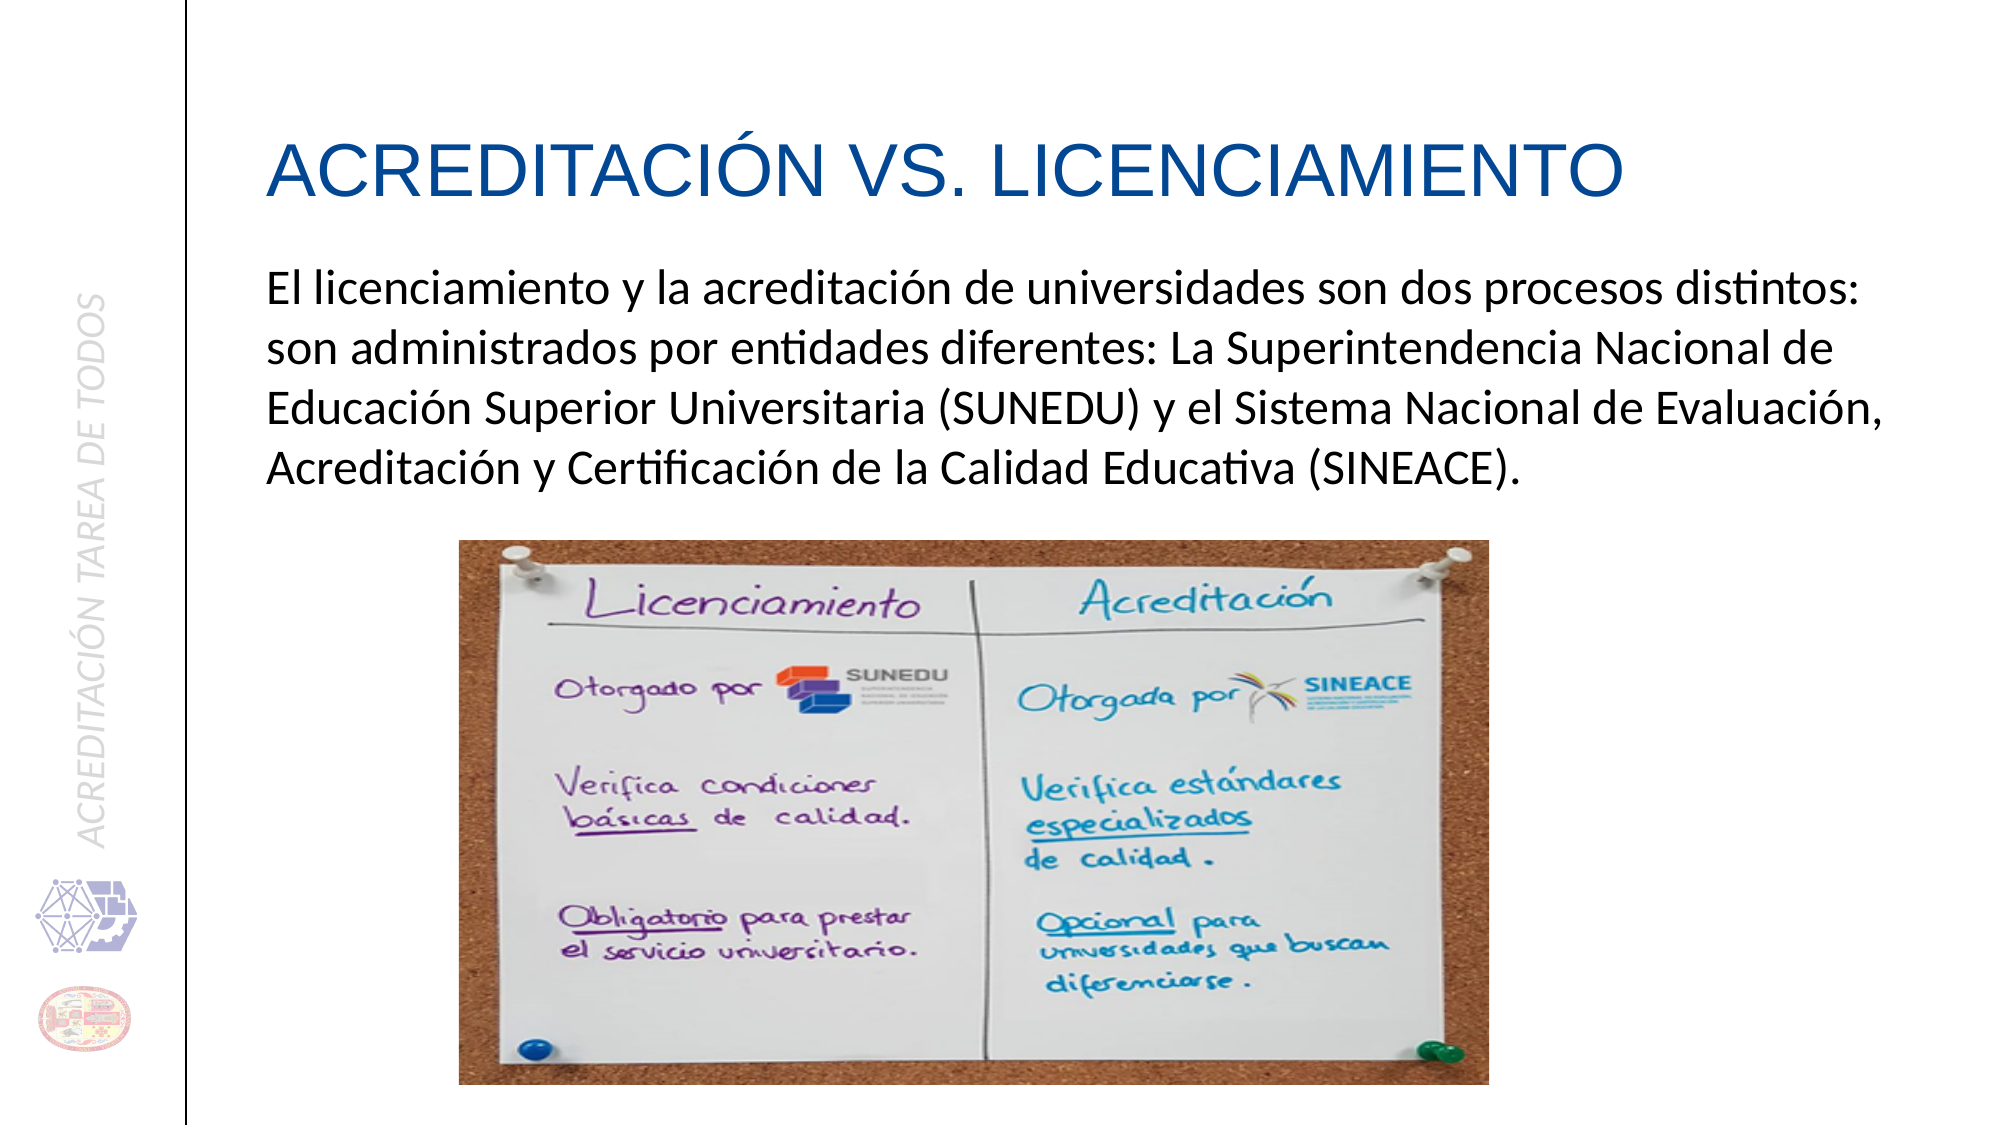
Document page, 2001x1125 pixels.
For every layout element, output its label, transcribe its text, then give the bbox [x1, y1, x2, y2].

list El licenciamiento y la acreditación de universidades son dos procesos distintos: son administrados por entidades diferentes: La Superintendencia Nacional de Educación Superior Universitaria (SUNEDU) y el Sistema Nacional de Evaluación, Acreditación y Certificación de la Calidad Educativa (SINEACE). [266, 247, 1930, 527]
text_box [24, 0, 151, 1063]
picture [458, 540, 1490, 1085]
title ACREDITACIÓN VS. LICENCIAMIENTO [266, 55, 1972, 221]
